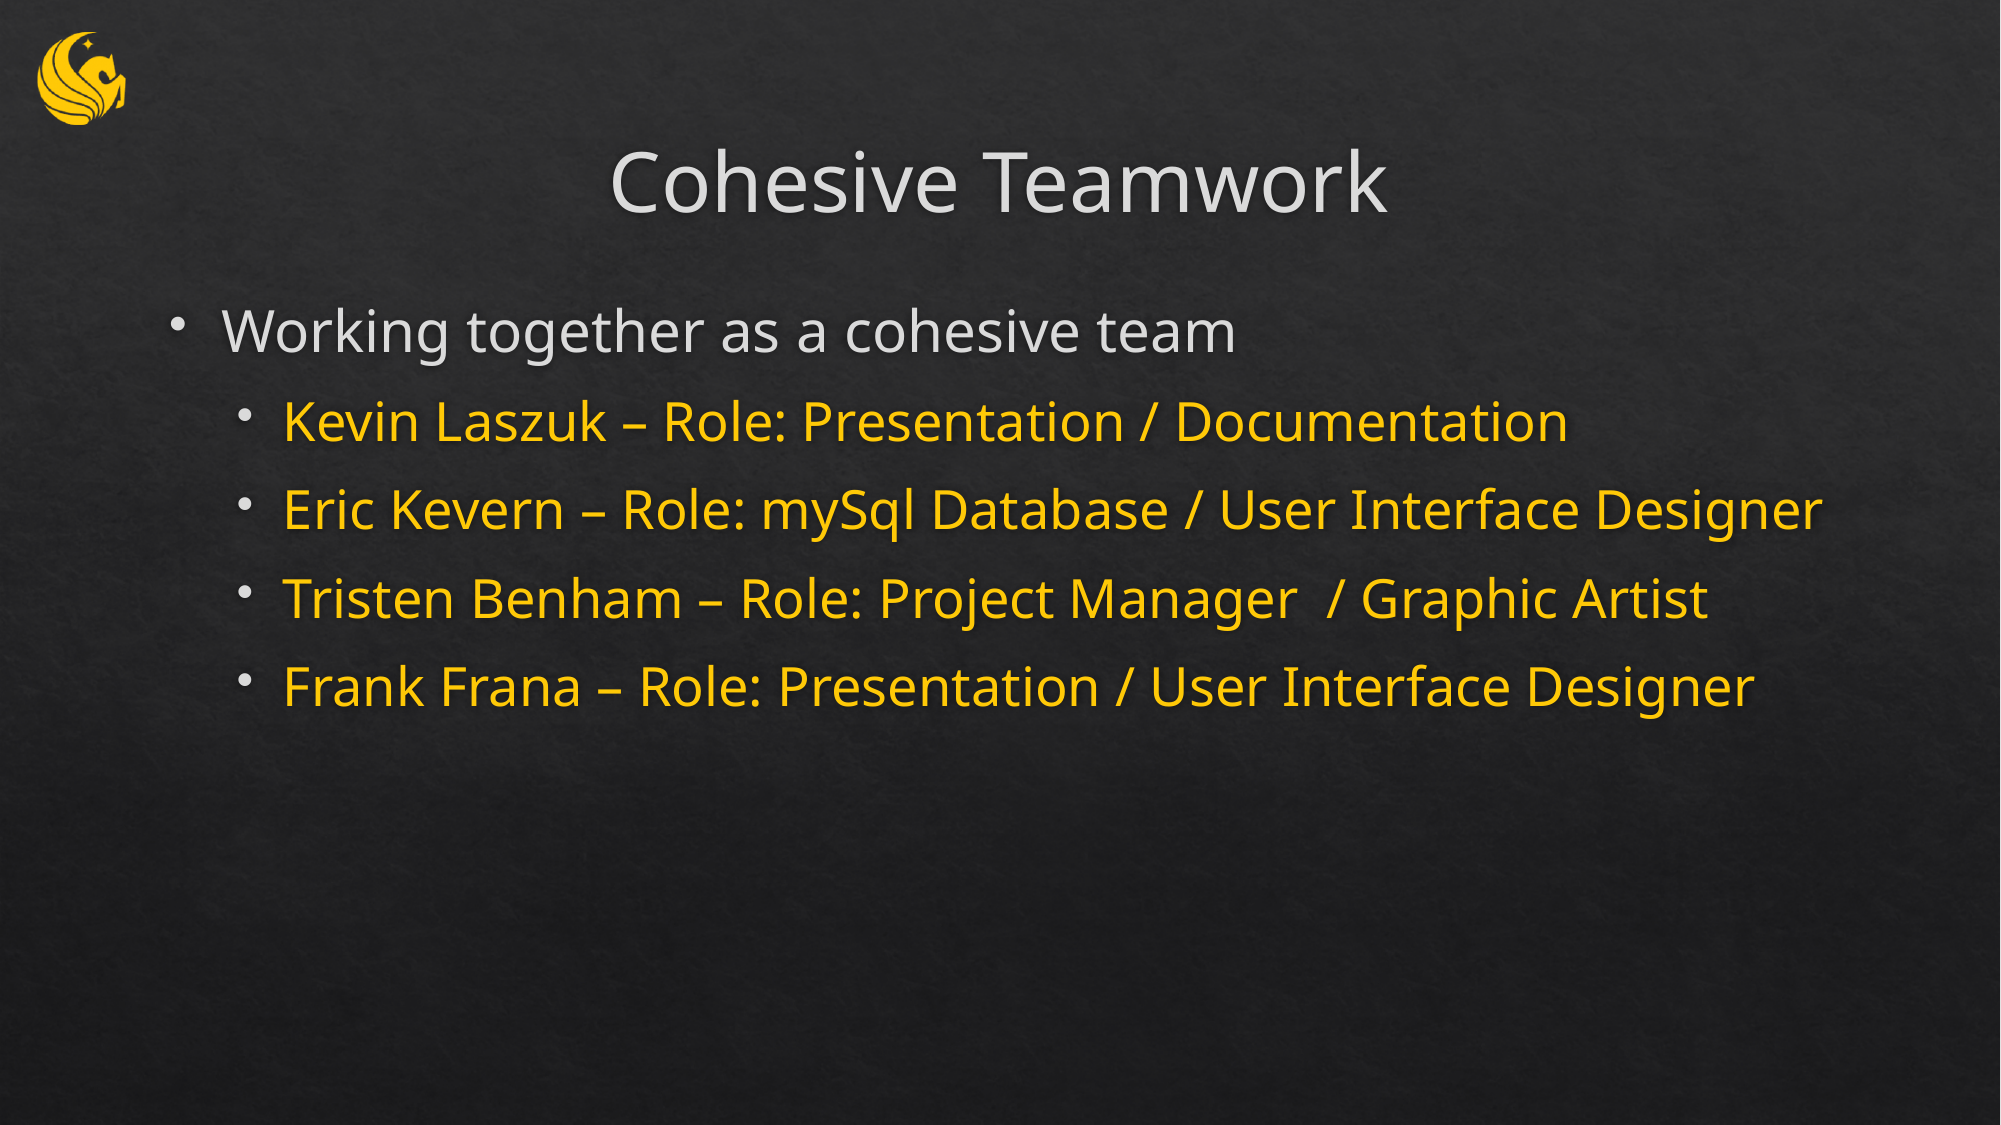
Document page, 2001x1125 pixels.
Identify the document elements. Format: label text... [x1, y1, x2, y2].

list Working together as a cohesive team Kevin Laszuk – Role: Presentation / Documentation Eric Kevern – Role: mySql Database / User Interface Designer Tristen Benham – Role: Project Manager / Graphic Artist Frank Frana – Role: Presentation / User Interface Designer [149, 286, 1950, 953]
picture [27, 22, 137, 133]
title Cohesive Teamwork [149, 99, 1849, 260]
